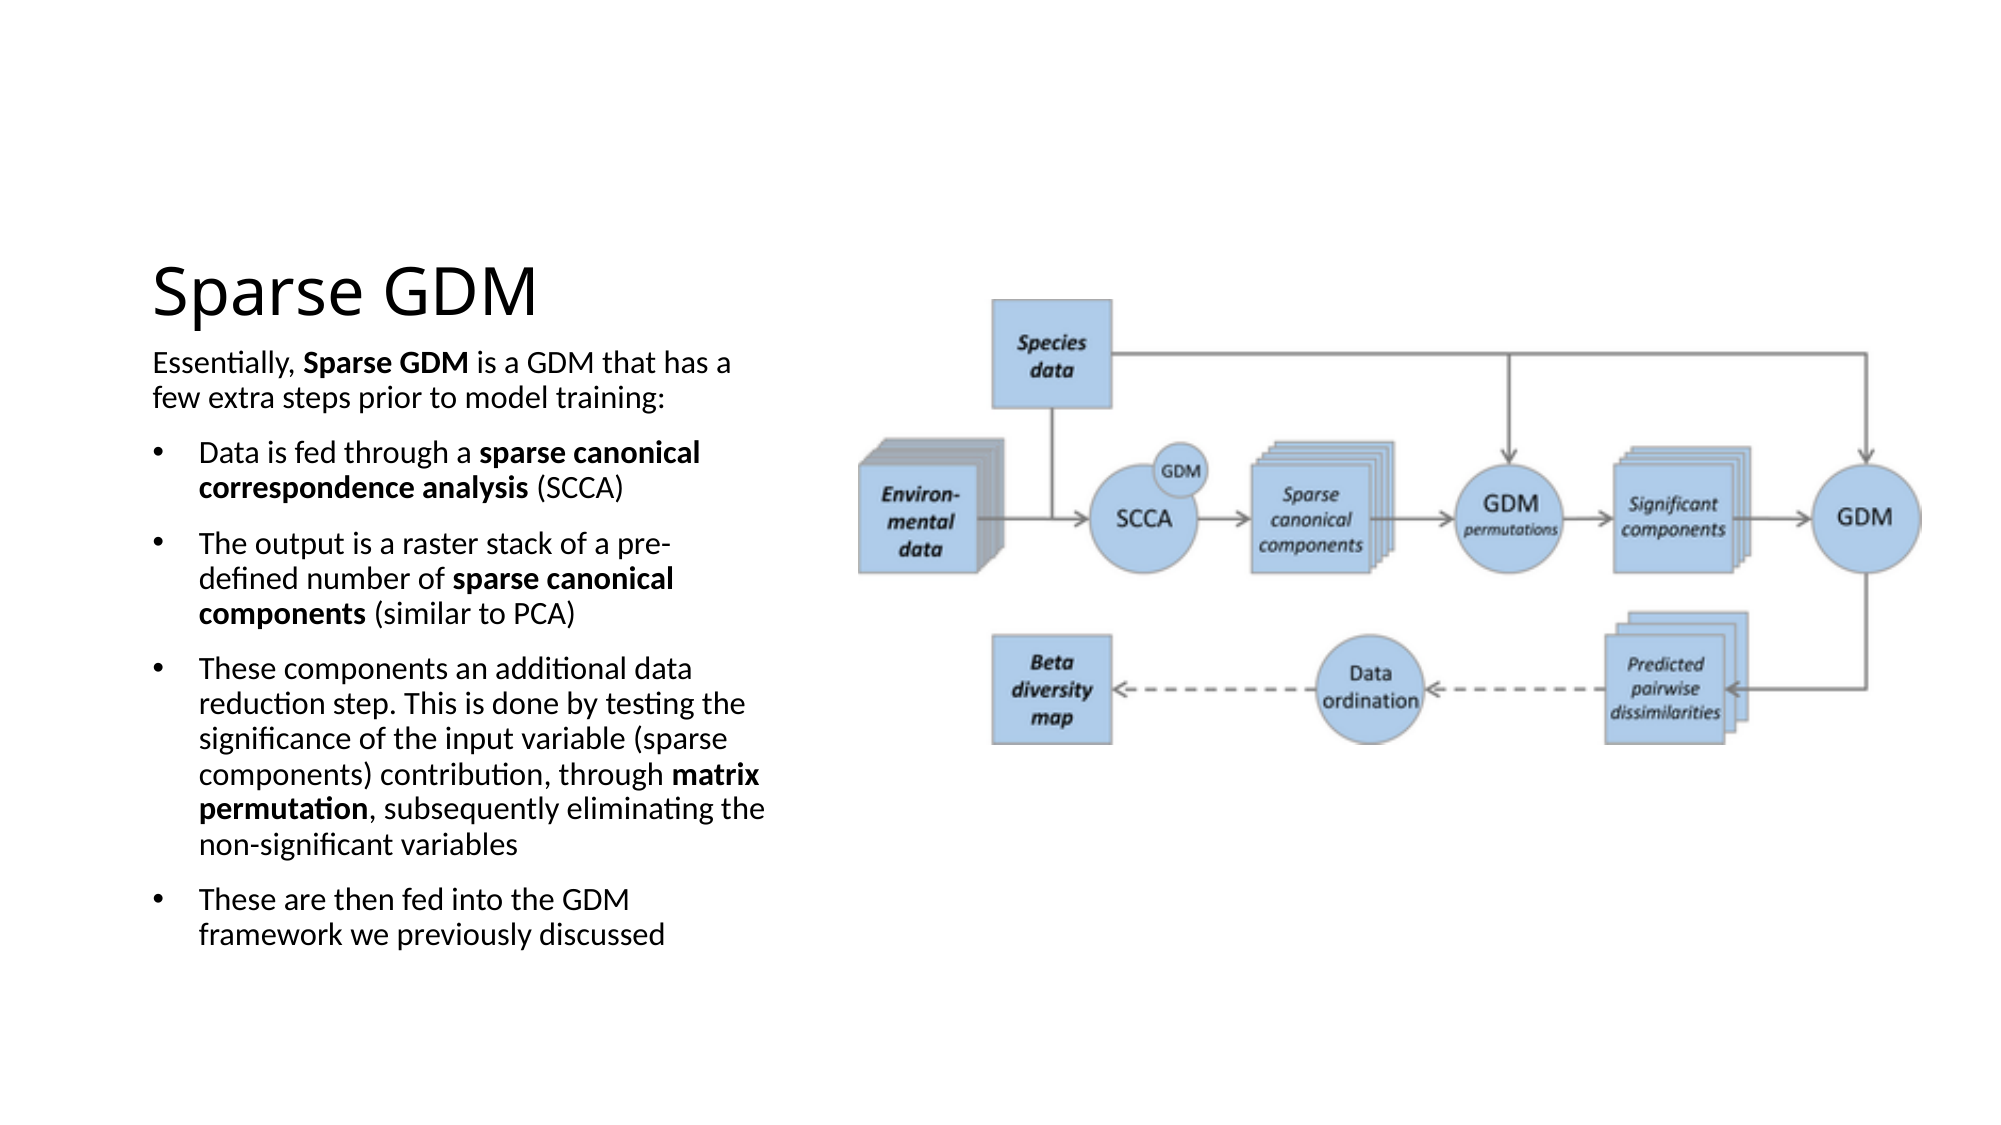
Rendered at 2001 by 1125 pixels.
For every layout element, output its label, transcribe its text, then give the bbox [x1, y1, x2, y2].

title Sparse GDM [137, 75, 783, 337]
list Essentially, Sparse GDM is a GDM that has a few extra steps prior to model training: Data is fed through a sparse canonical correspondence analysis (SCCA) The output is a raster stack of a pre-defined number of sparse canonical components (similar to PCA) These components an additional data reduction step. This is done by testing the significance of the input variable (sparse components) contribution, through matrix permutation, subsequently eliminating the non-significant variables These are then fed into the GDM framework we previously discussed [137, 337, 783, 963]
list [858, 299, 1922, 745]
